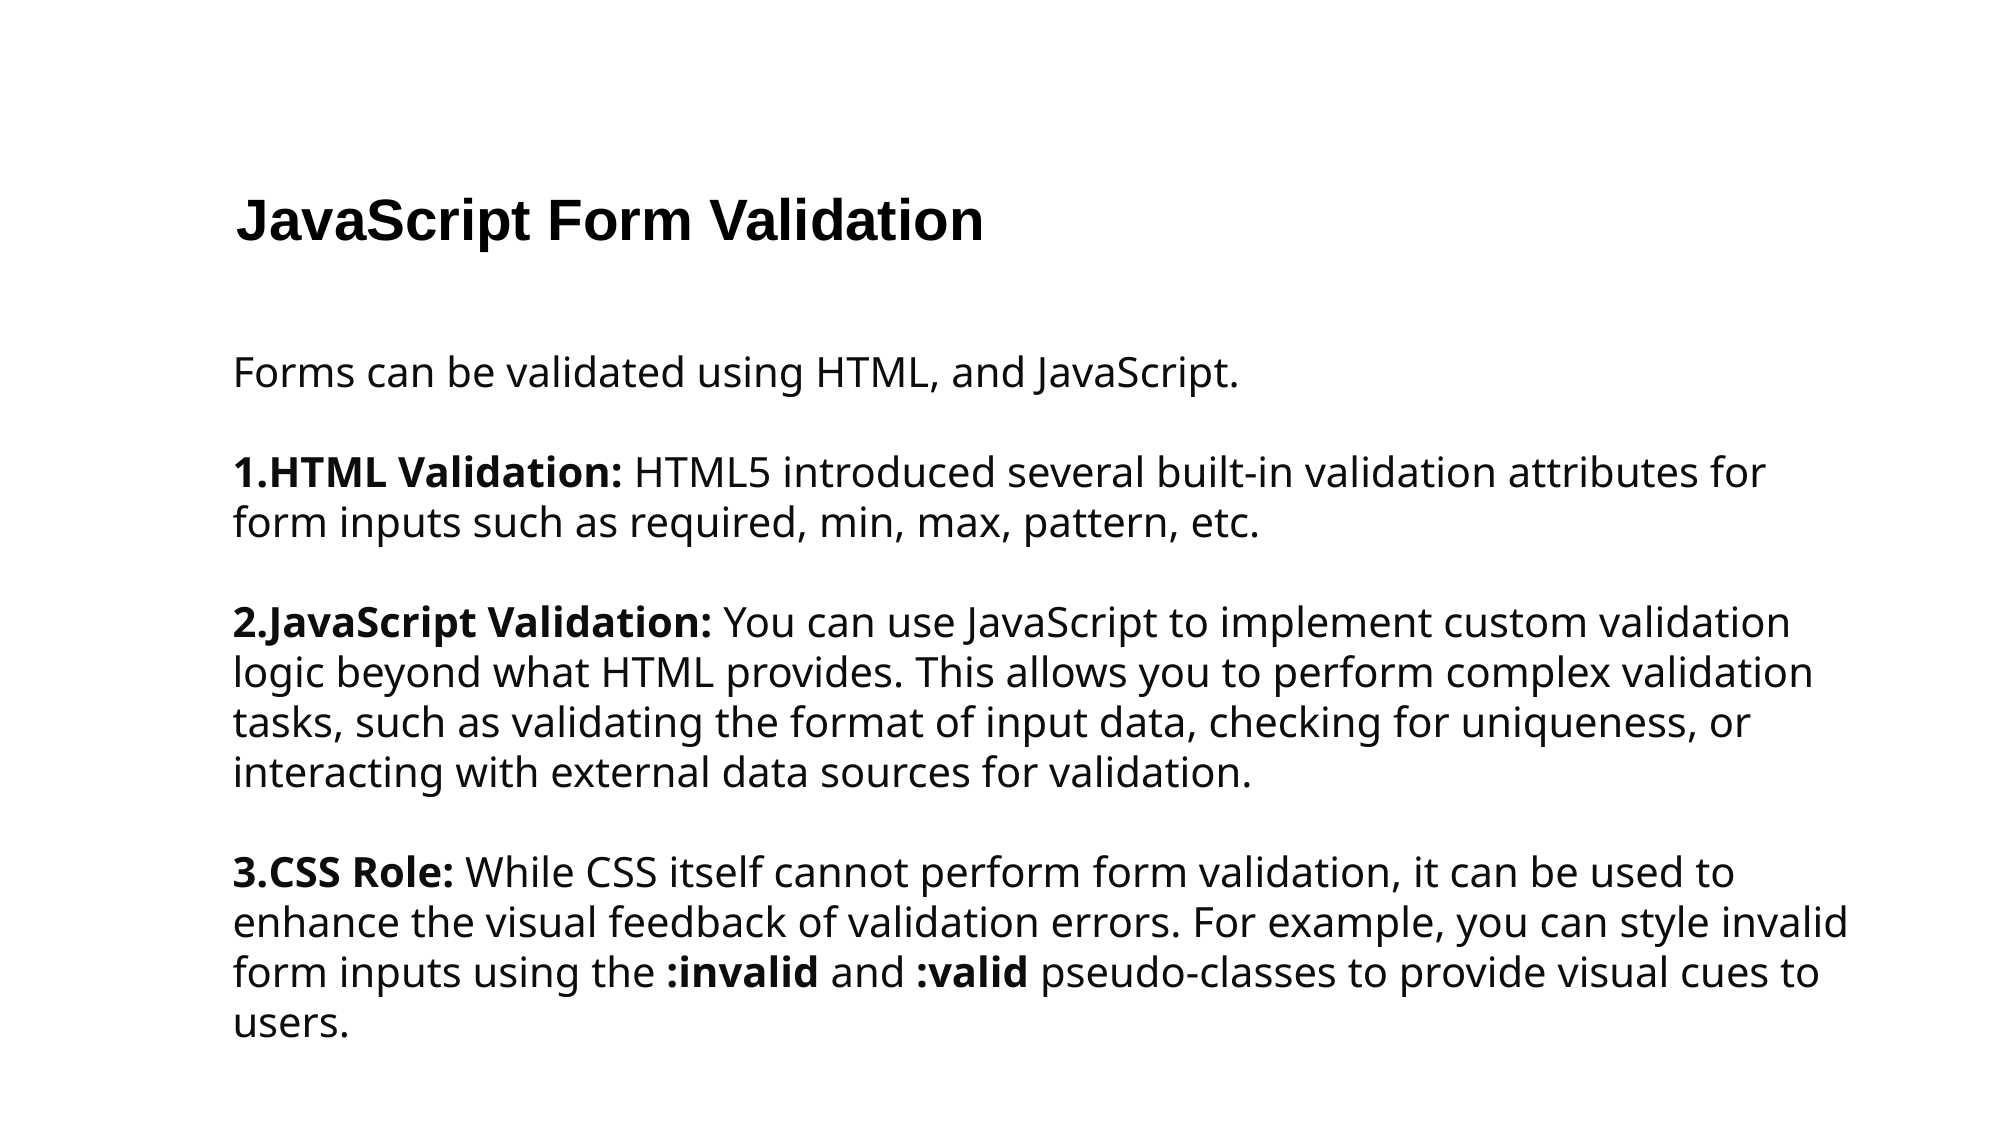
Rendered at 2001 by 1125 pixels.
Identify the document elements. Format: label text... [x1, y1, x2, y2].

text_box Forms can be validated using HTML, and JavaScript. HTML Validation: HTML5 introduced several built-in validation attributes for form inputs such as required, min, max, pattern, etc. JavaScript Validation: You can use JavaScript to implement custom validation logic beyond what HTML provides. This allows you to perform complex validation tasks, such as validating the format of input data, checking for uniqueness, or interacting with external data sources for validation. CSS Role: While CSS itself cannot perform form validation, it can be used to enhance the visual feedback of validation errors. For example, you can style invalid form inputs using the :invalid and :valid pseudo-classes to provide visual cues to users. [217, 338, 1865, 1054]
text_box JavaScript Form Validation [221, 174, 1001, 260]
